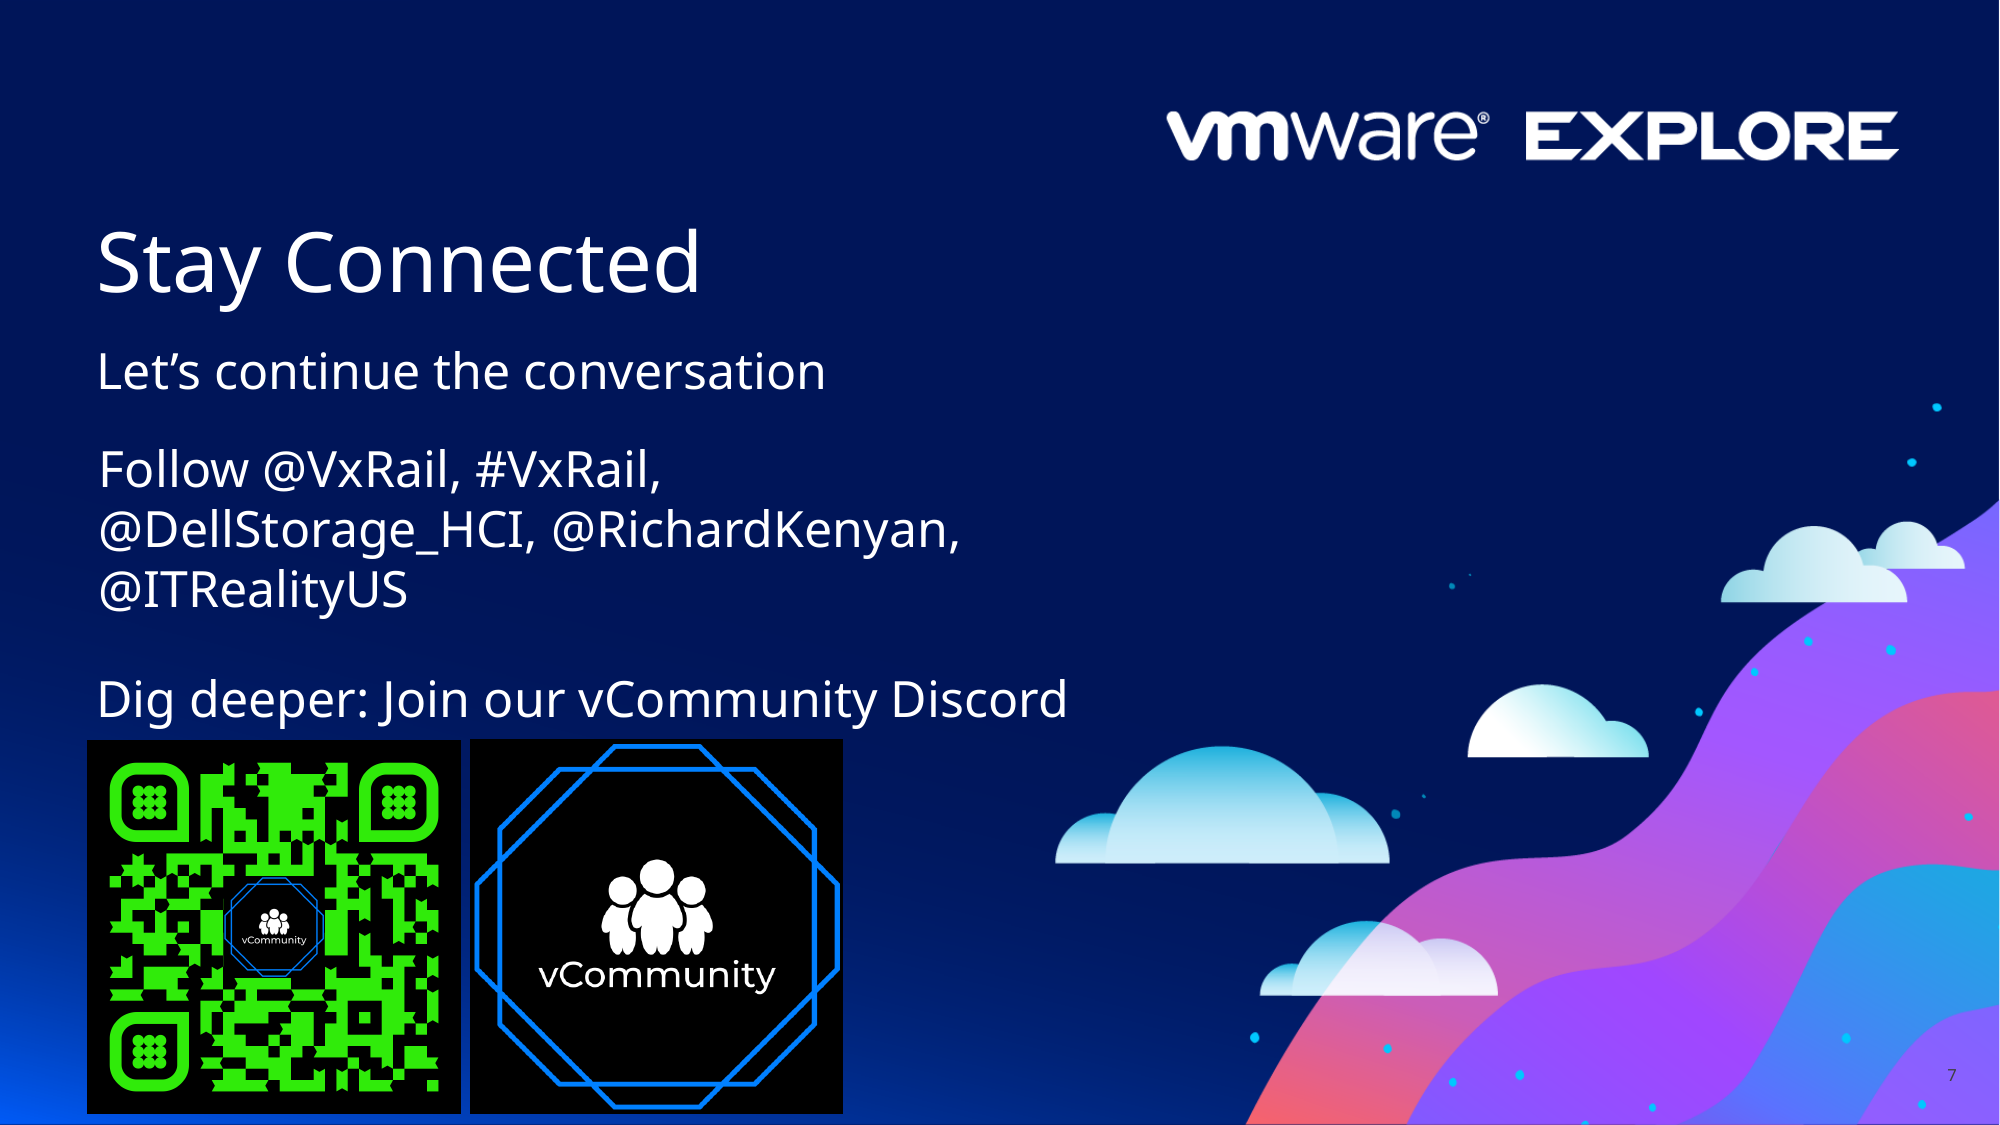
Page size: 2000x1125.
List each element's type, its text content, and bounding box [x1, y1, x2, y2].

title Stay Connected Let’s continue the conversation [96, 197, 1071, 400]
text_box Dig deeper: Join our vCommunity Discord [96, 667, 1071, 783]
text_box Follow @VxRail, #VxRail, @DellStorage_HCI, @RichardKenyan, @ITRealityUS [98, 437, 1073, 553]
picture [0, 0, 2000, 1125]
